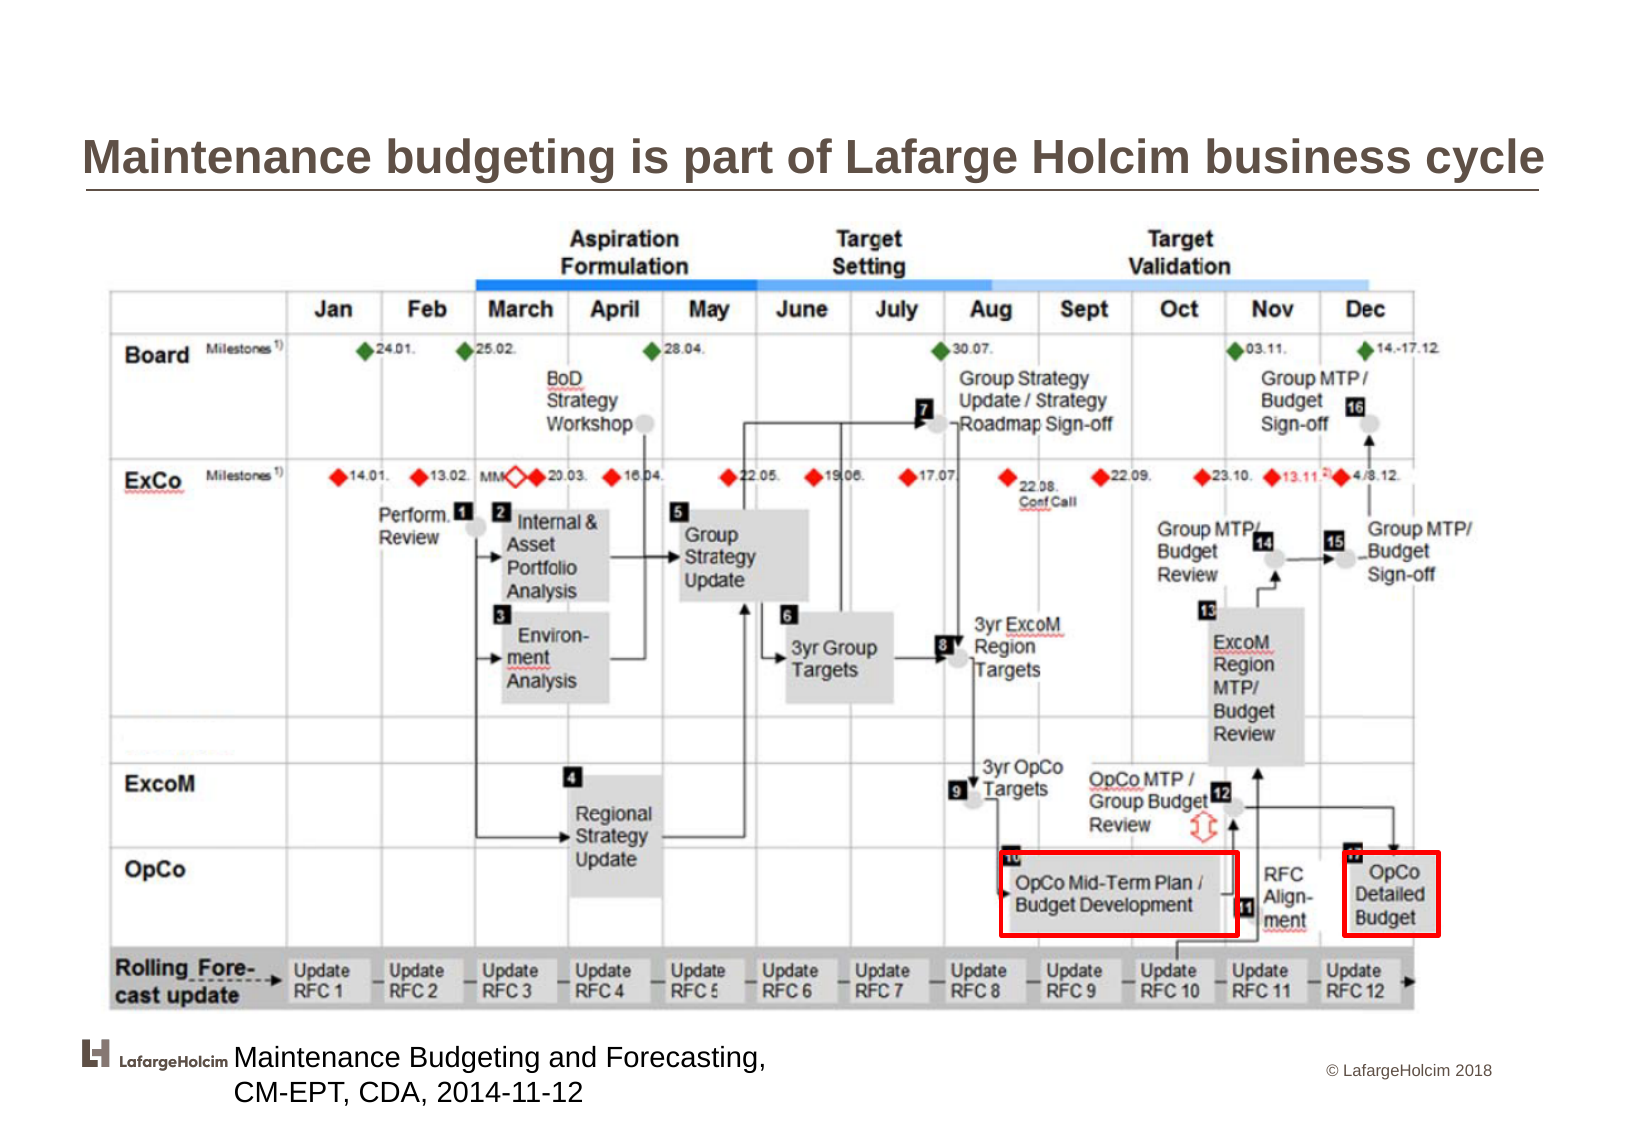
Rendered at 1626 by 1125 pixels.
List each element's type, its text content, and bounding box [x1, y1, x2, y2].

footer Maintenance Budgeting and Forecasting, CM-EPT, CDA, 2014-11-12 [233, 1087, 813, 1109]
title Maintenance budgeting is part of Lafarge Holcim business cycle [81, 54, 1585, 185]
picture [66, 210, 1484, 1083]
